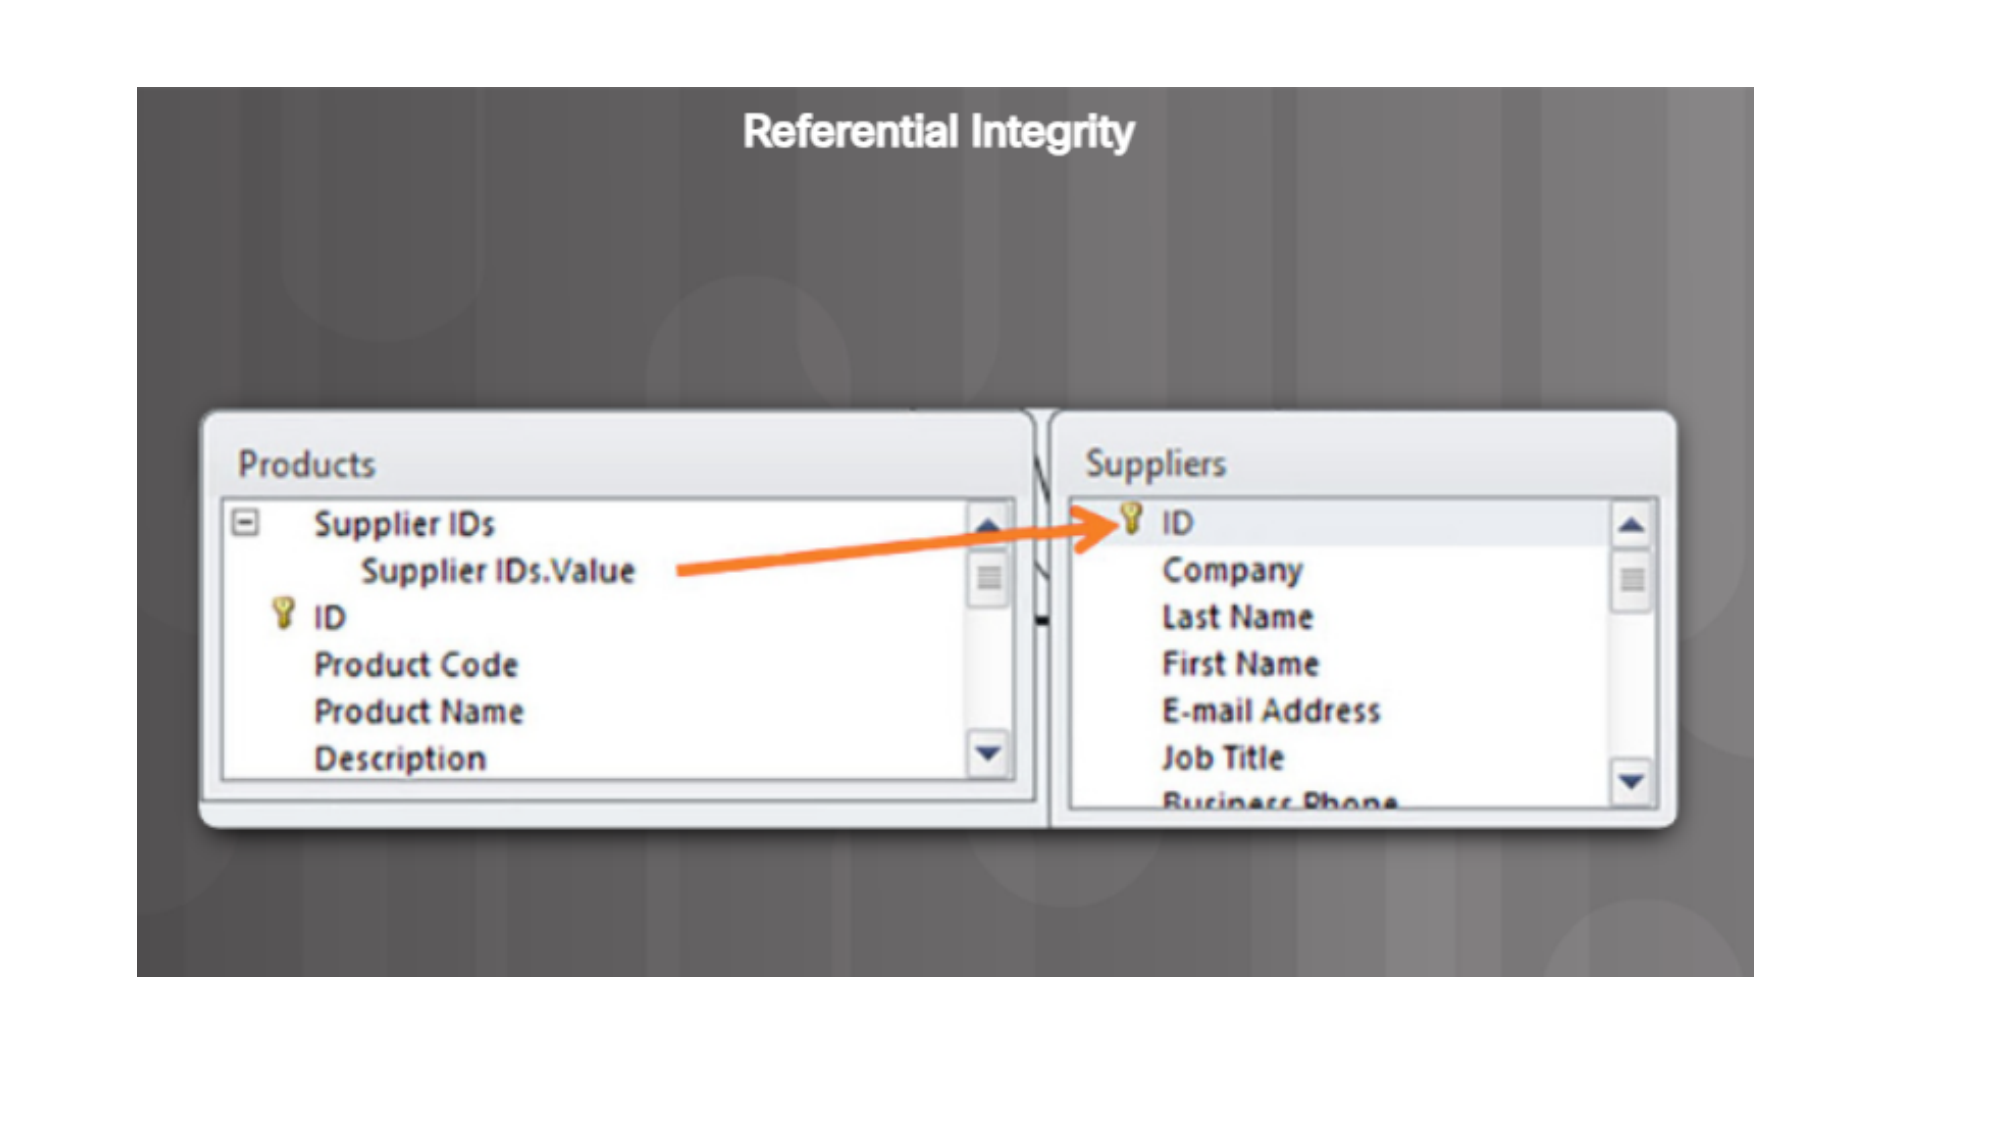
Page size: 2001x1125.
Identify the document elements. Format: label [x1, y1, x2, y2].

picture [137, 87, 1754, 977]
